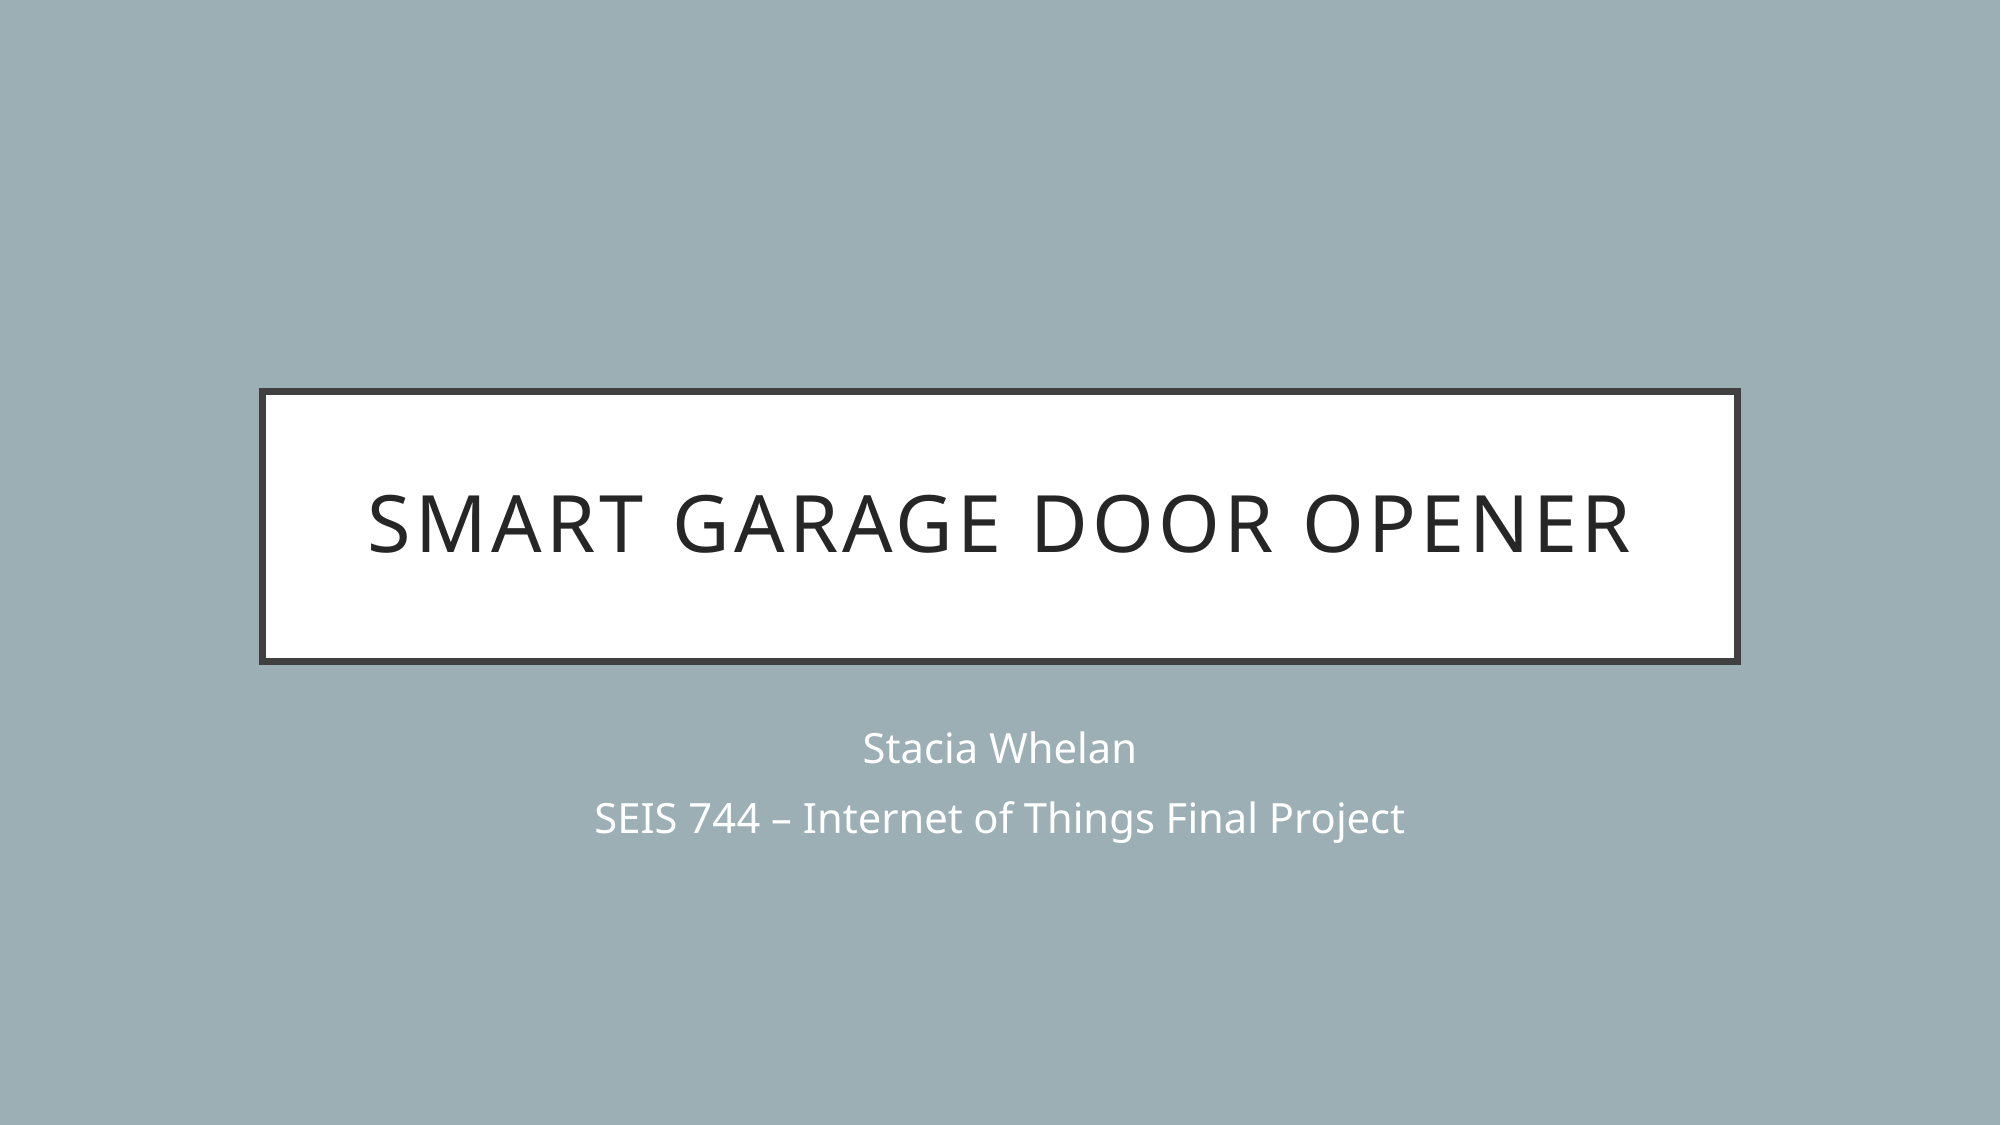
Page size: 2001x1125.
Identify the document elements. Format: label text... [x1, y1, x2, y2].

subtitle Stacia Whelan SEIS 744 – Internet of Things Final Project [442, 713, 1558, 918]
title Smart garage door opener [259, 388, 1741, 665]
